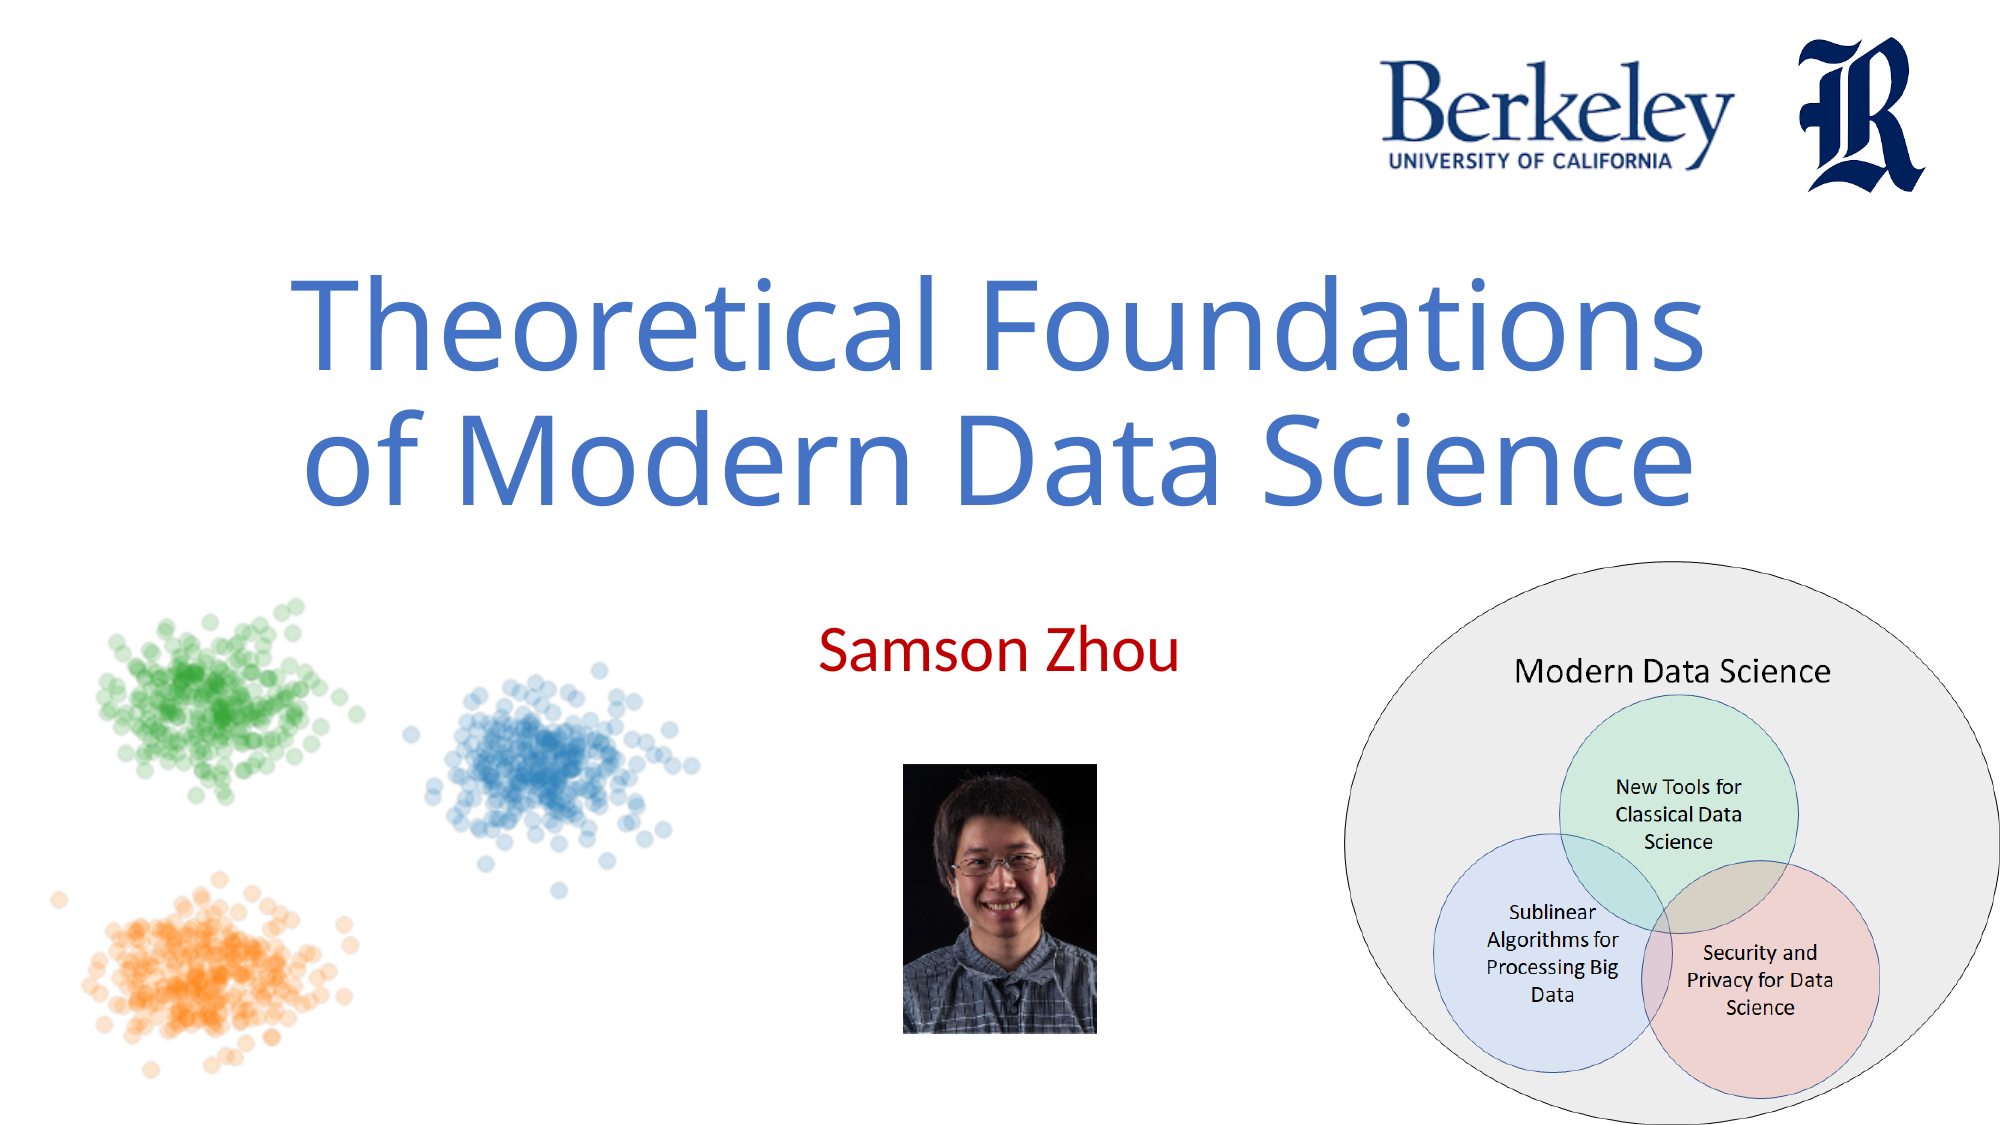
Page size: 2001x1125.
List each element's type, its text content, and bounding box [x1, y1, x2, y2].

subtitle Samson Zhou [726, 605, 1344, 878]
title Theoretical Foundations of Modern Data Science [249, 148, 1750, 541]
picture [1322, 17, 1951, 214]
picture [1344, 561, 2000, 1125]
picture [17, 561, 726, 1104]
picture [903, 764, 1097, 1034]
